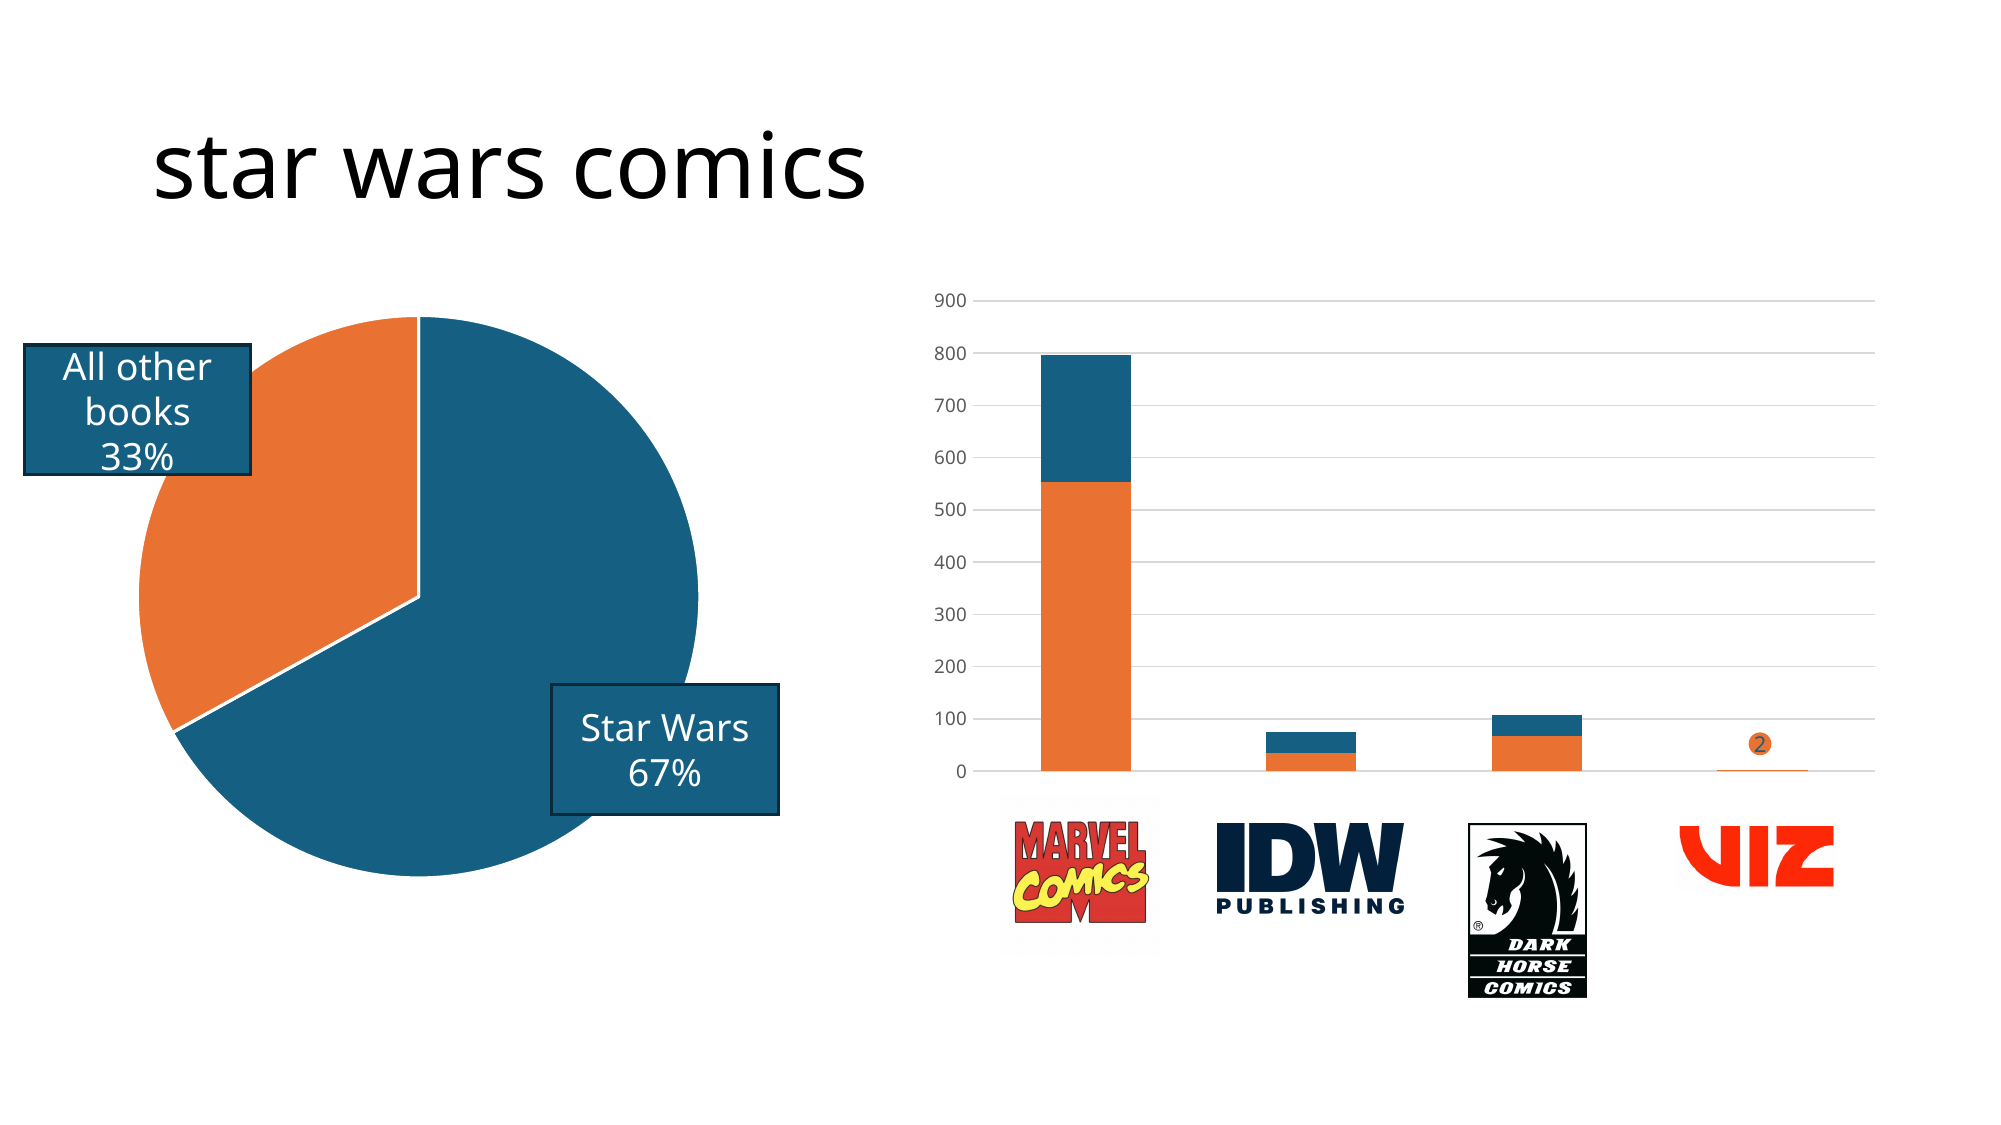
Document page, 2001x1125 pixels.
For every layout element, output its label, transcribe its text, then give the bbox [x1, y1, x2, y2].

picture [1216, 822, 1405, 915]
chart [28, 303, 809, 891]
chart [914, 276, 1896, 796]
picture [999, 794, 1161, 956]
text_box All other books 33% [23, 343, 28, 476]
title star wars comics [137, 59, 1863, 278]
picture [1675, 822, 1837, 891]
picture [1467, 822, 1587, 999]
